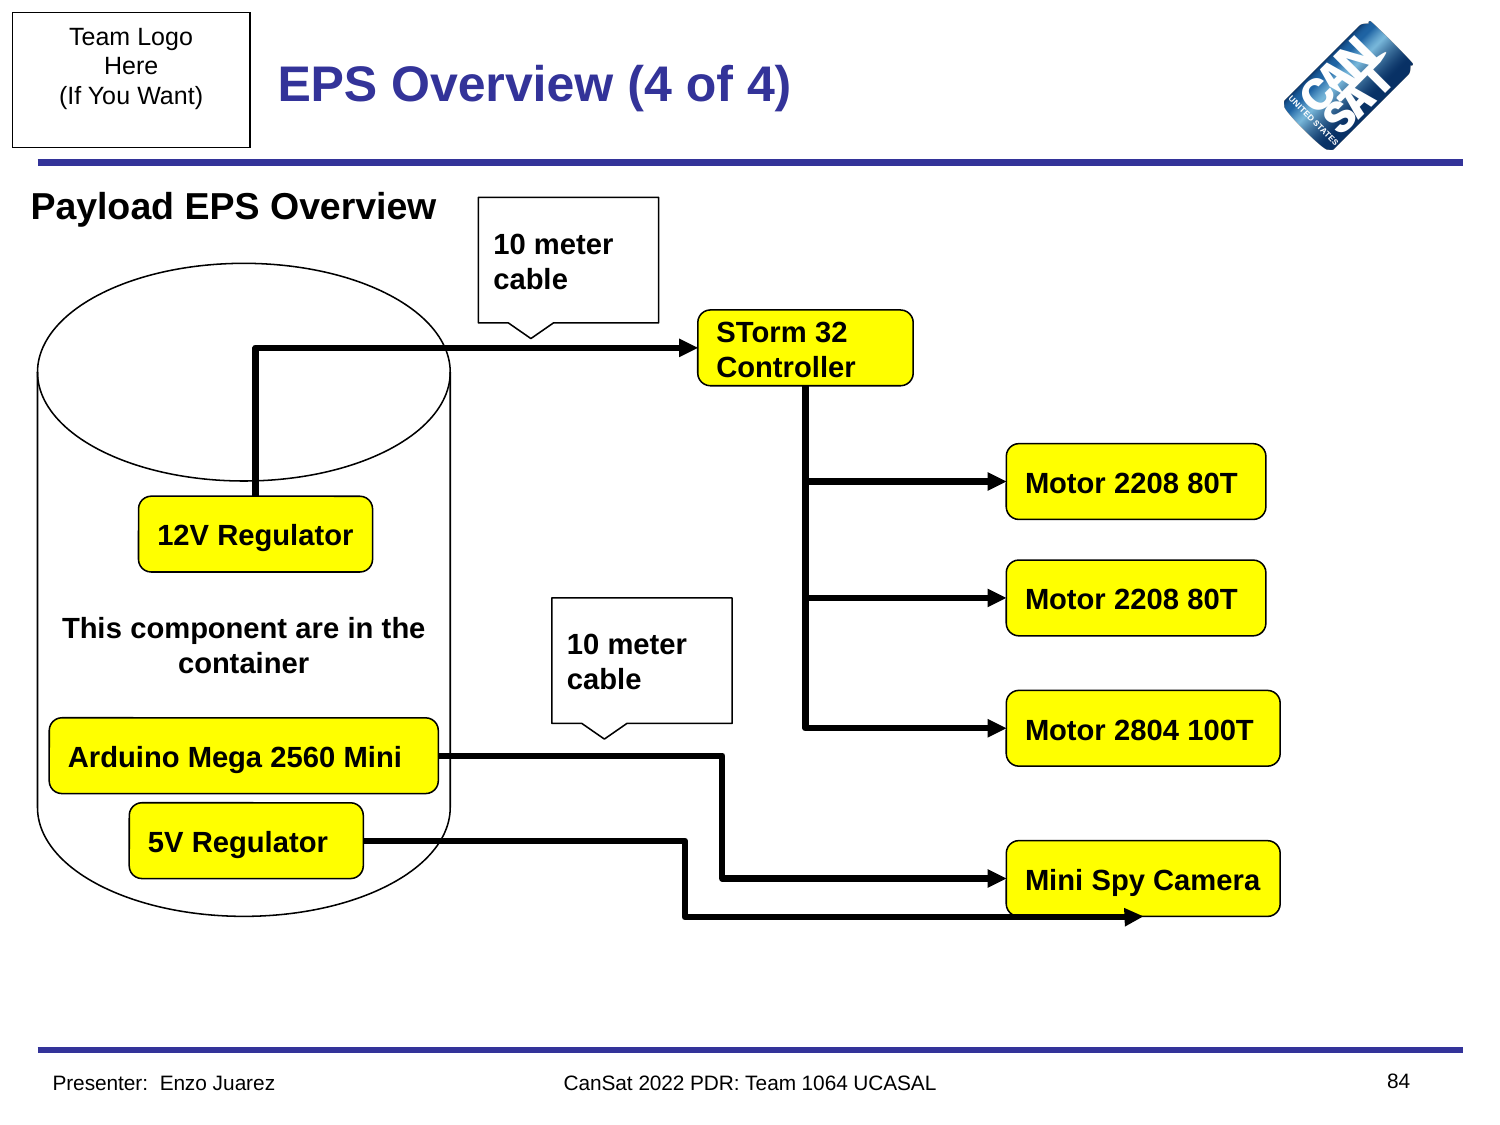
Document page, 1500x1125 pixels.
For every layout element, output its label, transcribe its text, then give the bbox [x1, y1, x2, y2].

text_box Motor 2208 80T [1082, 560, 1266, 636]
text_box Presenter: Enzo Juarez [37, 1062, 413, 1103]
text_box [362, 840, 1144, 917]
text_box 10 meter cable [478, 197, 659, 323]
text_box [799, 391, 1013, 454]
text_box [857, 332, 955, 389]
text_box 12V Regulator [138, 496, 373, 573]
footer CanSat 2022 PDR: Team 1064 UCASAL [450, 1062, 1050, 1103]
text_box Arduino Mega 2560 Mini [49, 717, 439, 794]
text_box 10 meter cable [551, 597, 733, 740]
text_box Mini Spy Camera [1145, 840, 1281, 917]
title EPS Overview (4 of 4) [262, 12, 1238, 150]
text_box Payload EPS Overview [15, 167, 496, 243]
text_box Motor 2804 100T [1006, 690, 1281, 767]
text_box Motor 2208 80T [1017, 443, 1266, 520]
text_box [734, 456, 1078, 658]
slide_number ‹#› [1312, 1059, 1425, 1100]
text_box STorm 32 Controller [697, 309, 914, 386]
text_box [402, 200, 552, 644]
text_box This component are in the container [37, 263, 451, 917]
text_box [438, 755, 1007, 839]
text_box 5V Regulator [129, 802, 364, 879]
picture [1284, 21, 1413, 150]
